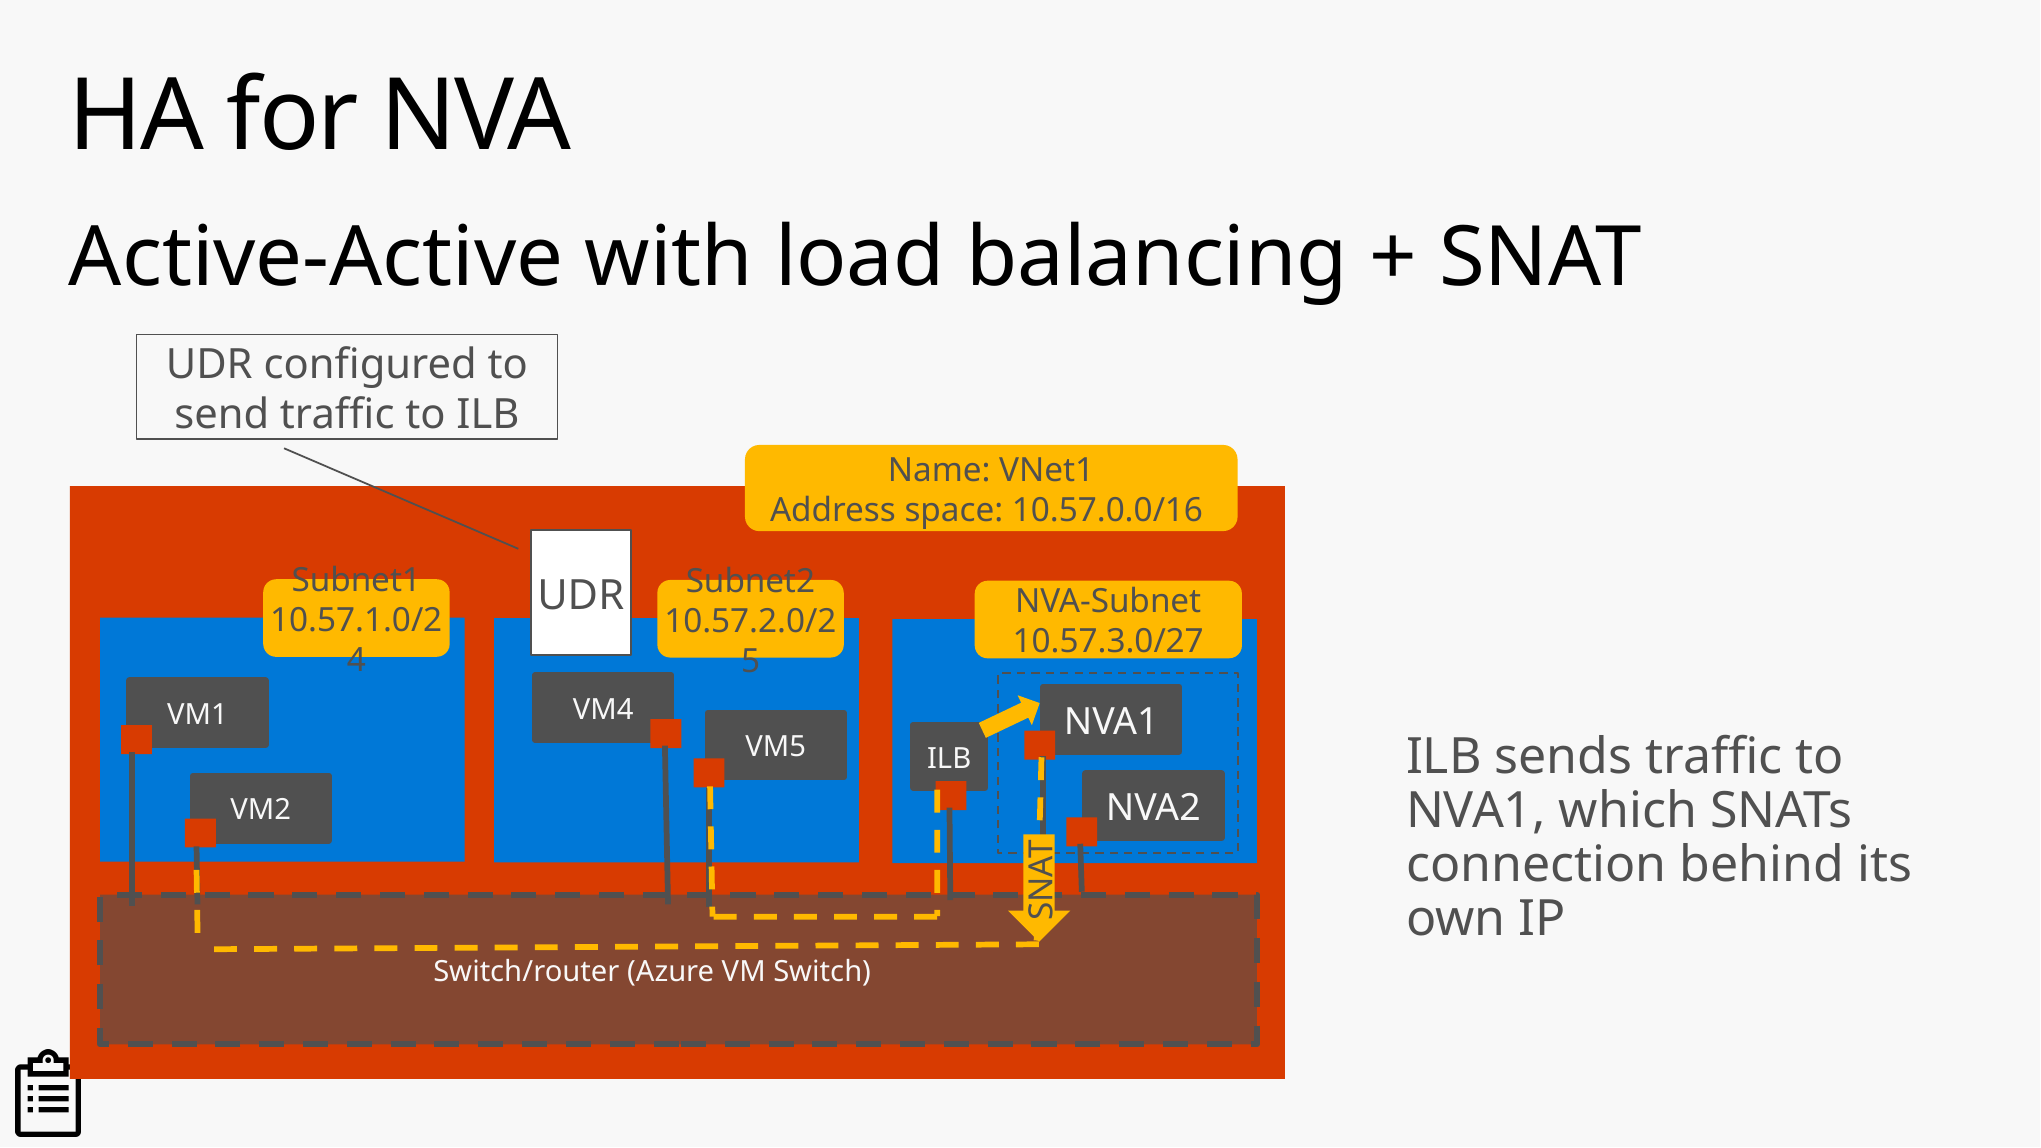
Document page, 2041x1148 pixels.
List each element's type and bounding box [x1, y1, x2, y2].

text_box [136, 334, 558, 440]
picture [4, 1049, 92, 1137]
list [45, 198, 1996, 321]
text_box [69, 444, 1286, 1080]
text_box [1376, 706, 1964, 971]
title [45, 48, 1996, 198]
